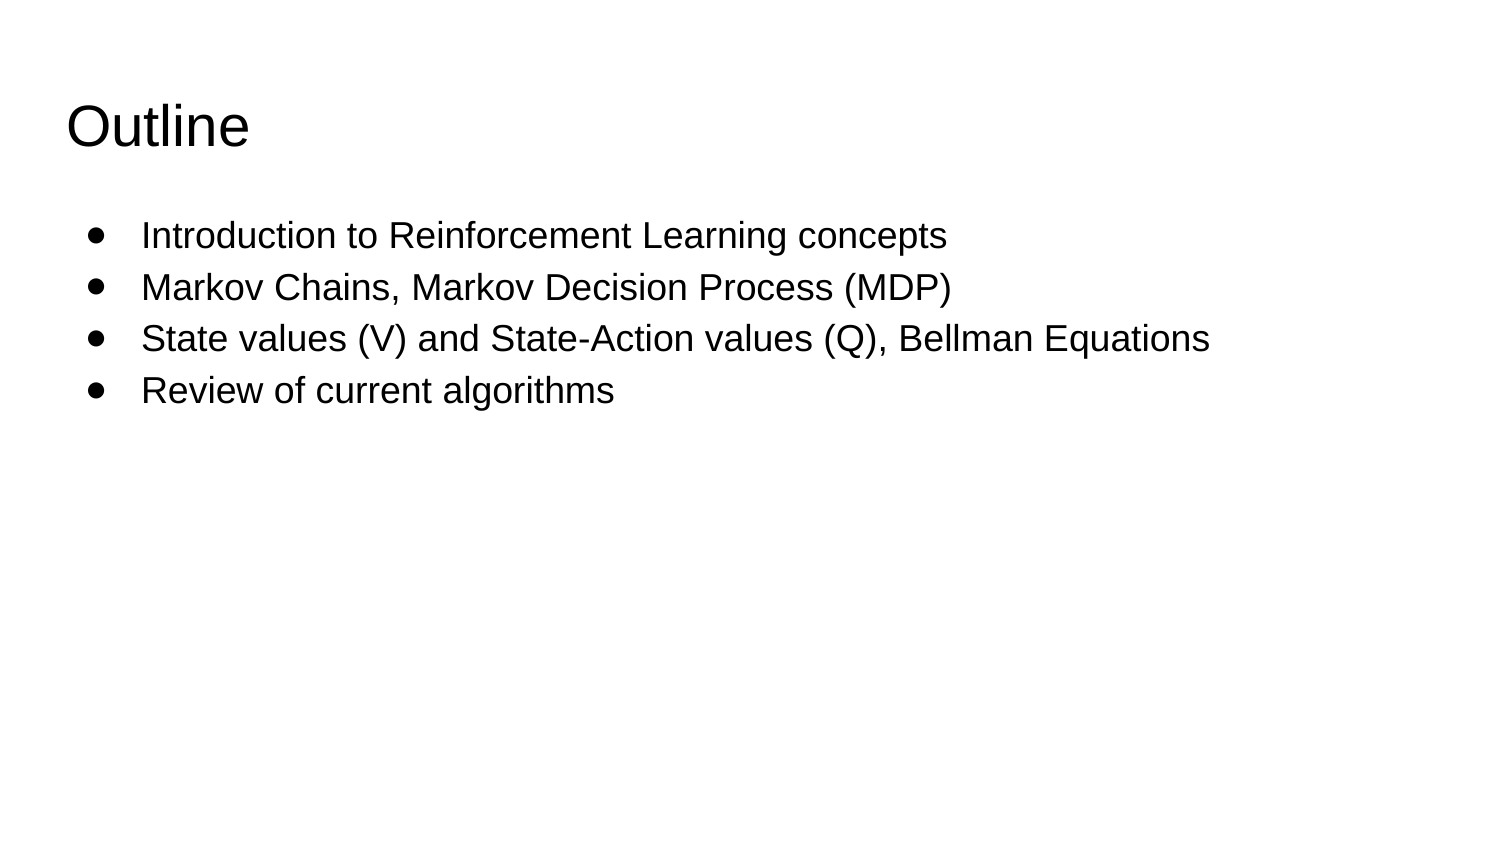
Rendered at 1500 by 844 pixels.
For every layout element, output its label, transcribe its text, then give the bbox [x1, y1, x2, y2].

list Introduction to Reinforcement Learning concepts Markov Chains, Markov Decision Process (MDP) State values (V) and State-Action values (Q), Bellman Equations Review of current algorithms [51, 189, 1449, 750]
title Outline [51, 72, 1449, 167]
